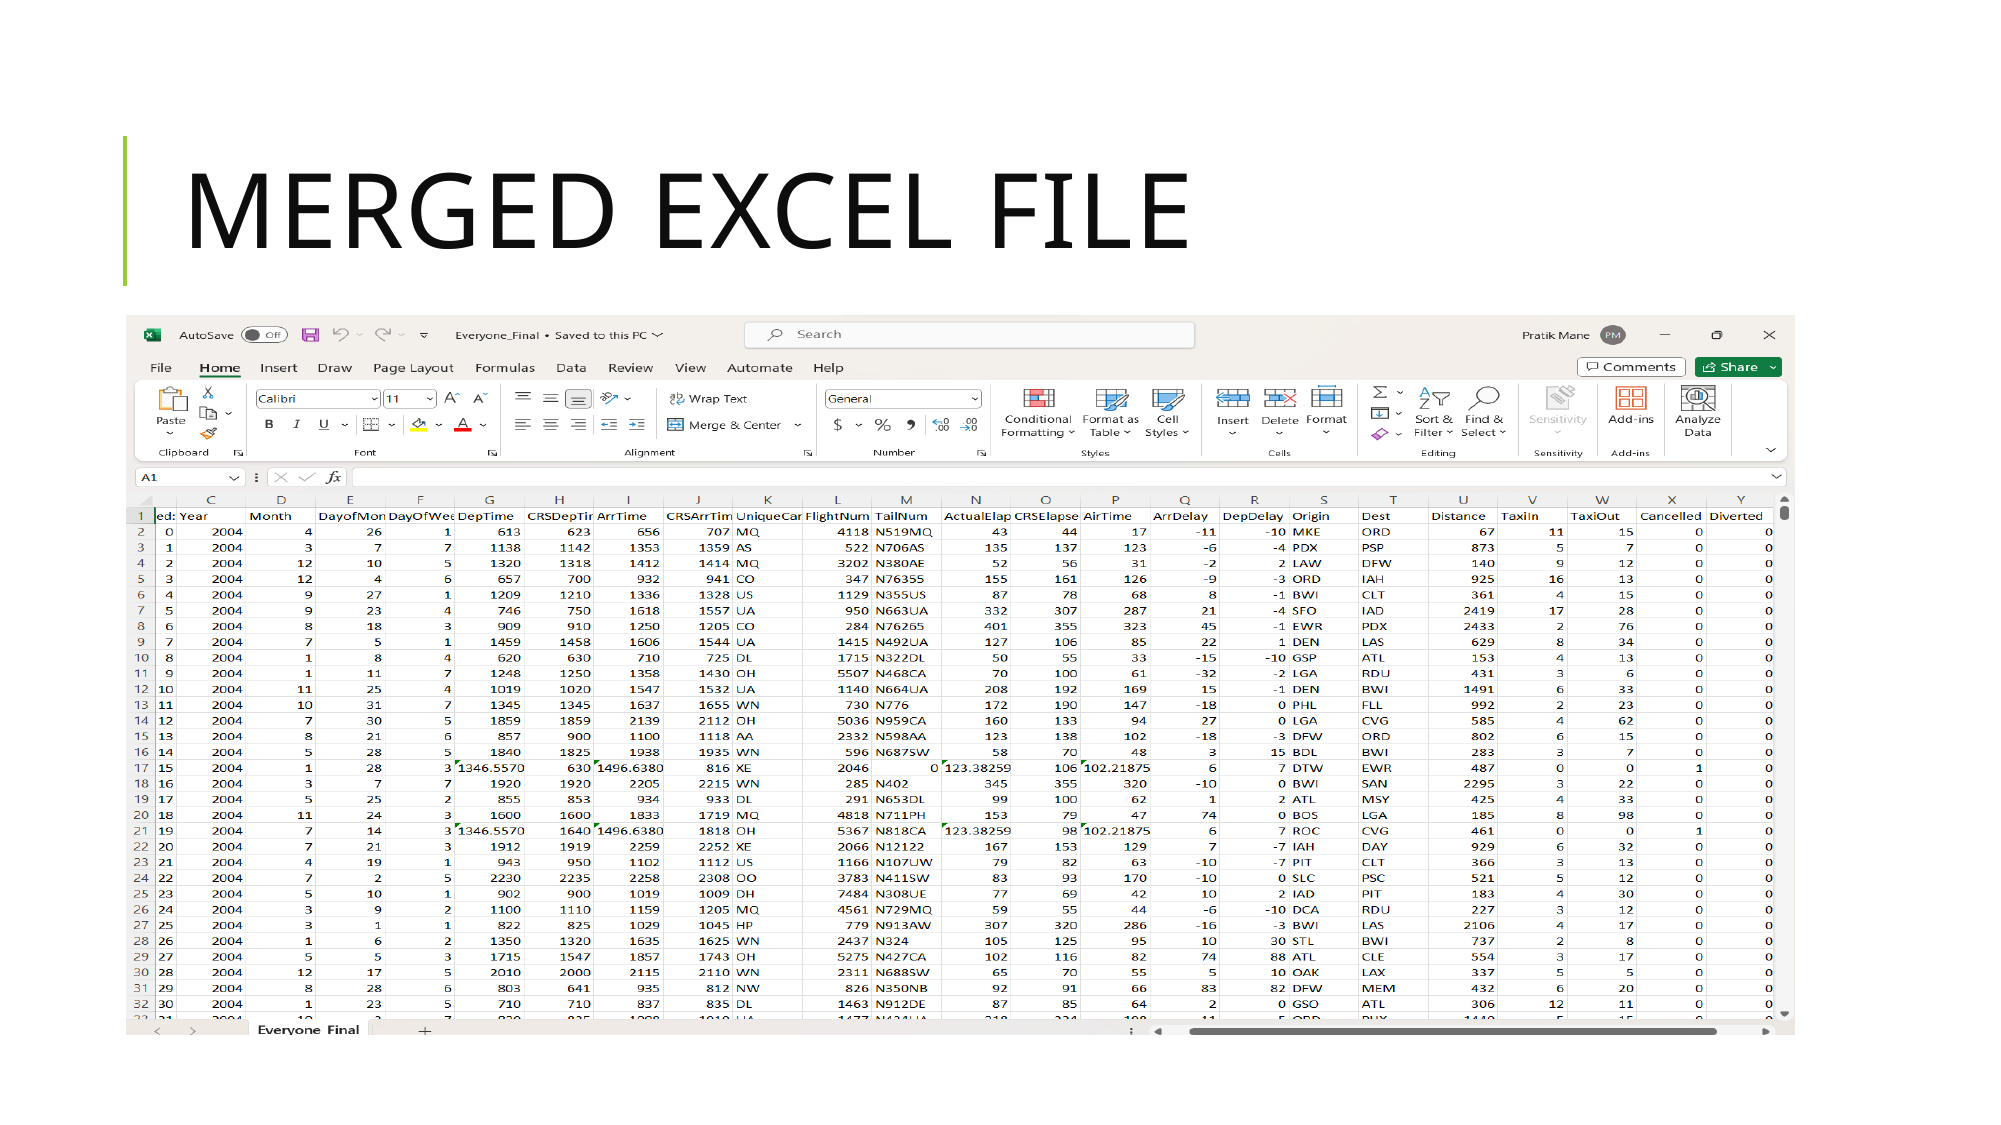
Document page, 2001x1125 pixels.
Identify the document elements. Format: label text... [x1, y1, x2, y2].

title Merged Excel File [168, 96, 1763, 312]
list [126, 315, 1795, 1036]
